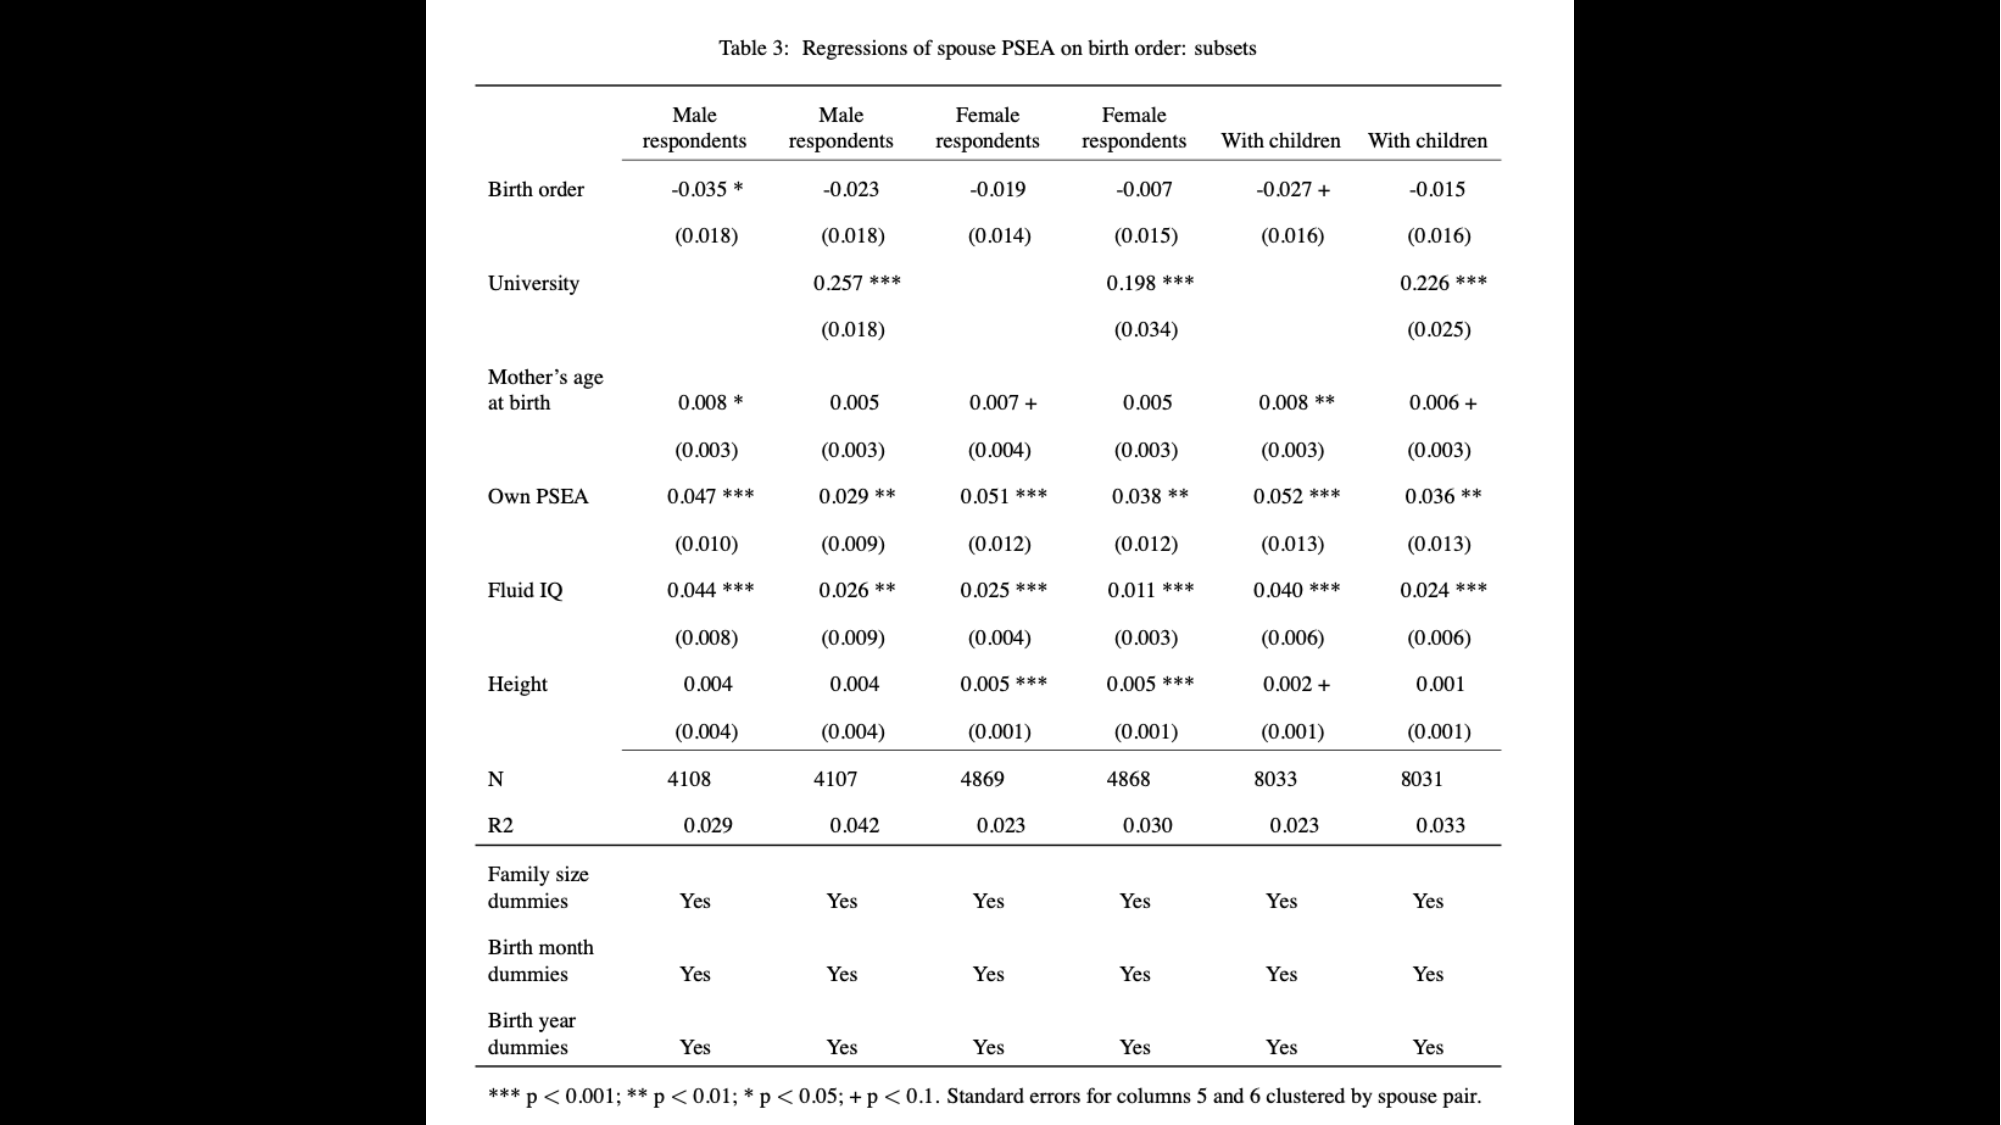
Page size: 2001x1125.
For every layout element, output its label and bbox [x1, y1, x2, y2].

picture [426, 0, 1574, 1125]
